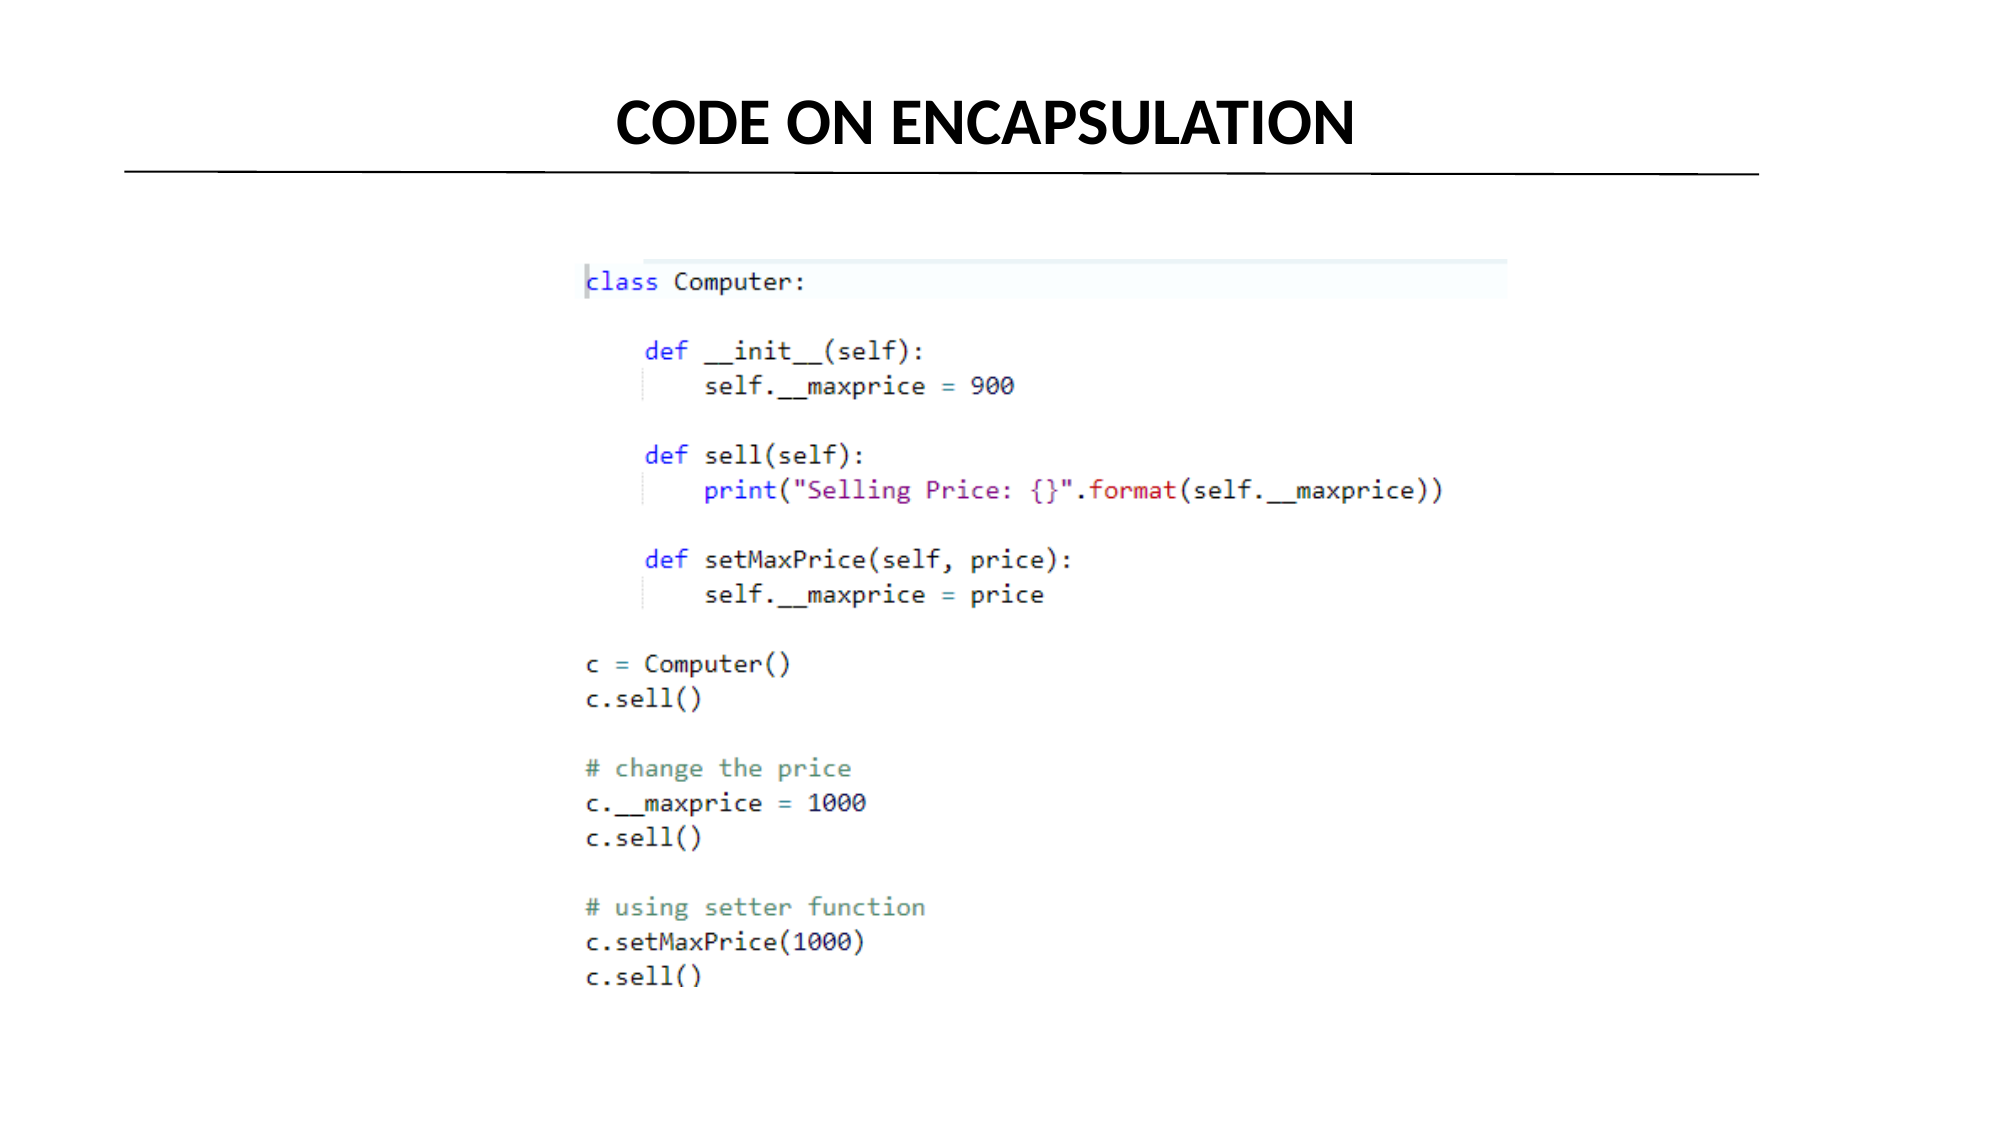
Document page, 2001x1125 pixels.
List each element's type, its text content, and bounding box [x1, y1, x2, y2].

title CODE ON ENCAPSULATION [124, 71, 1850, 175]
picture [574, 259, 1508, 987]
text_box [124, 171, 1759, 175]
